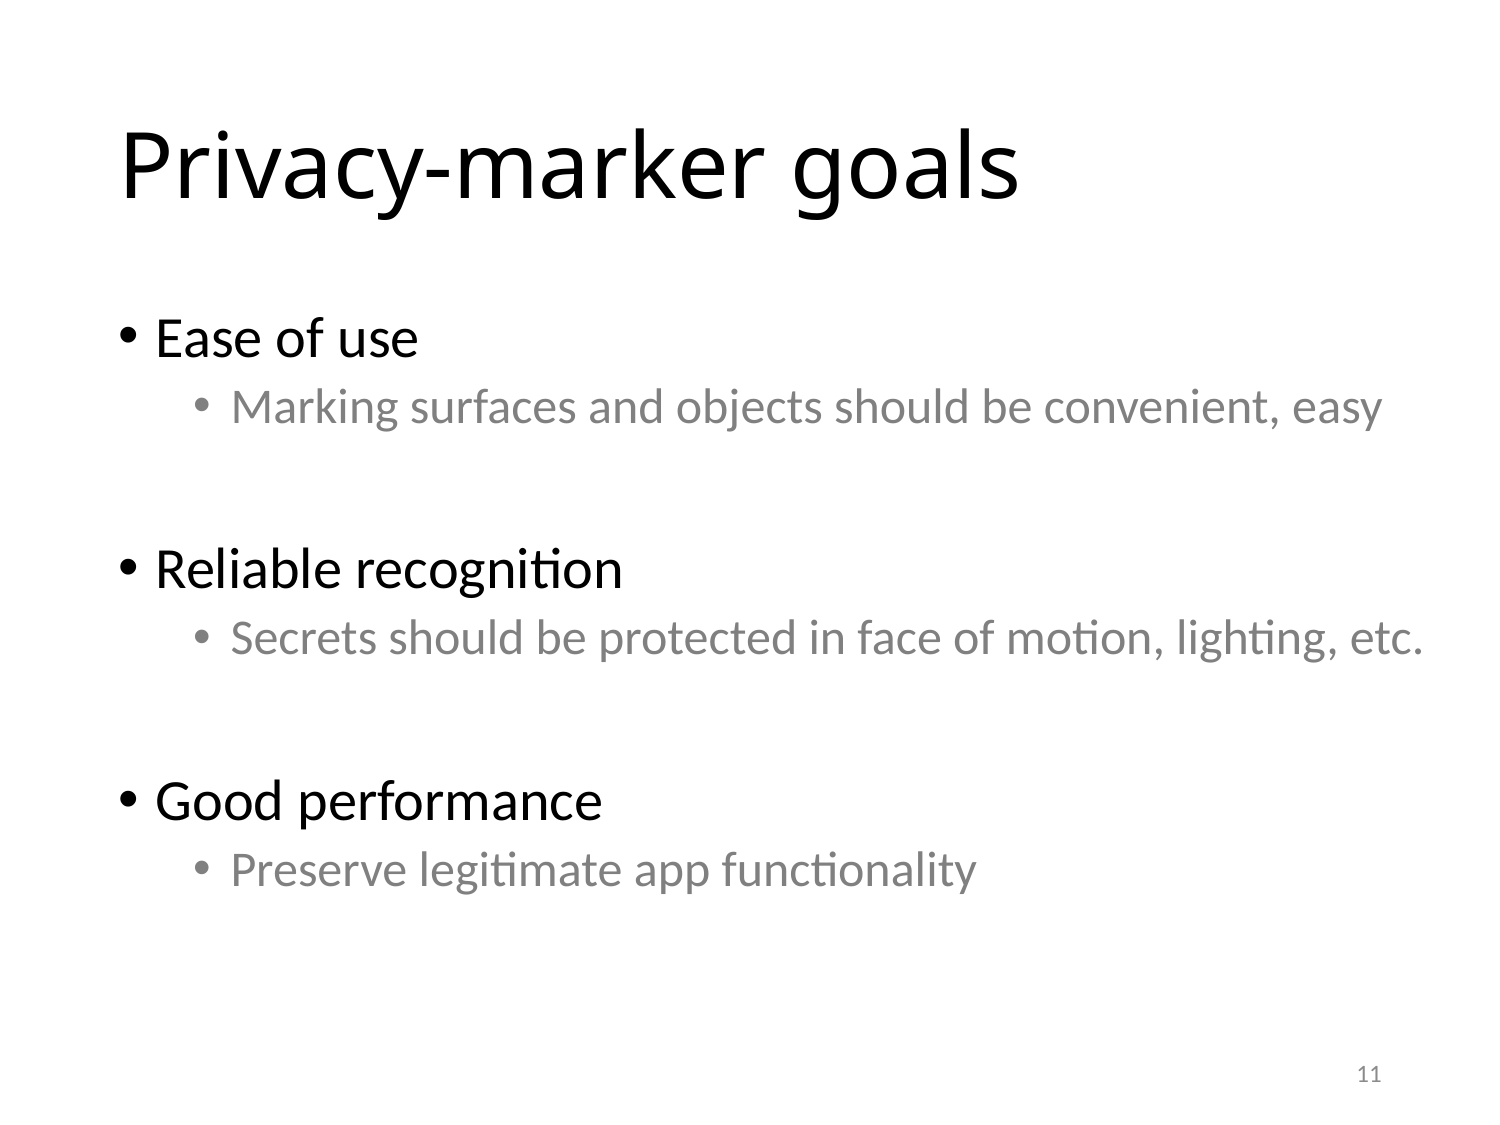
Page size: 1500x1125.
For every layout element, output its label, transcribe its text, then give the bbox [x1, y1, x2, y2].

title Privacy-marker goals [103, 59, 1397, 278]
slide_number 11 [1059, 1042, 1397, 1103]
list Ease of use Marking surfaces and objects should be convenient, easy Reliable recognition Secrets should be protected in face of motion, lighting, etc. Good performance Preserve legitimate app functionality [103, 299, 1467, 1014]
